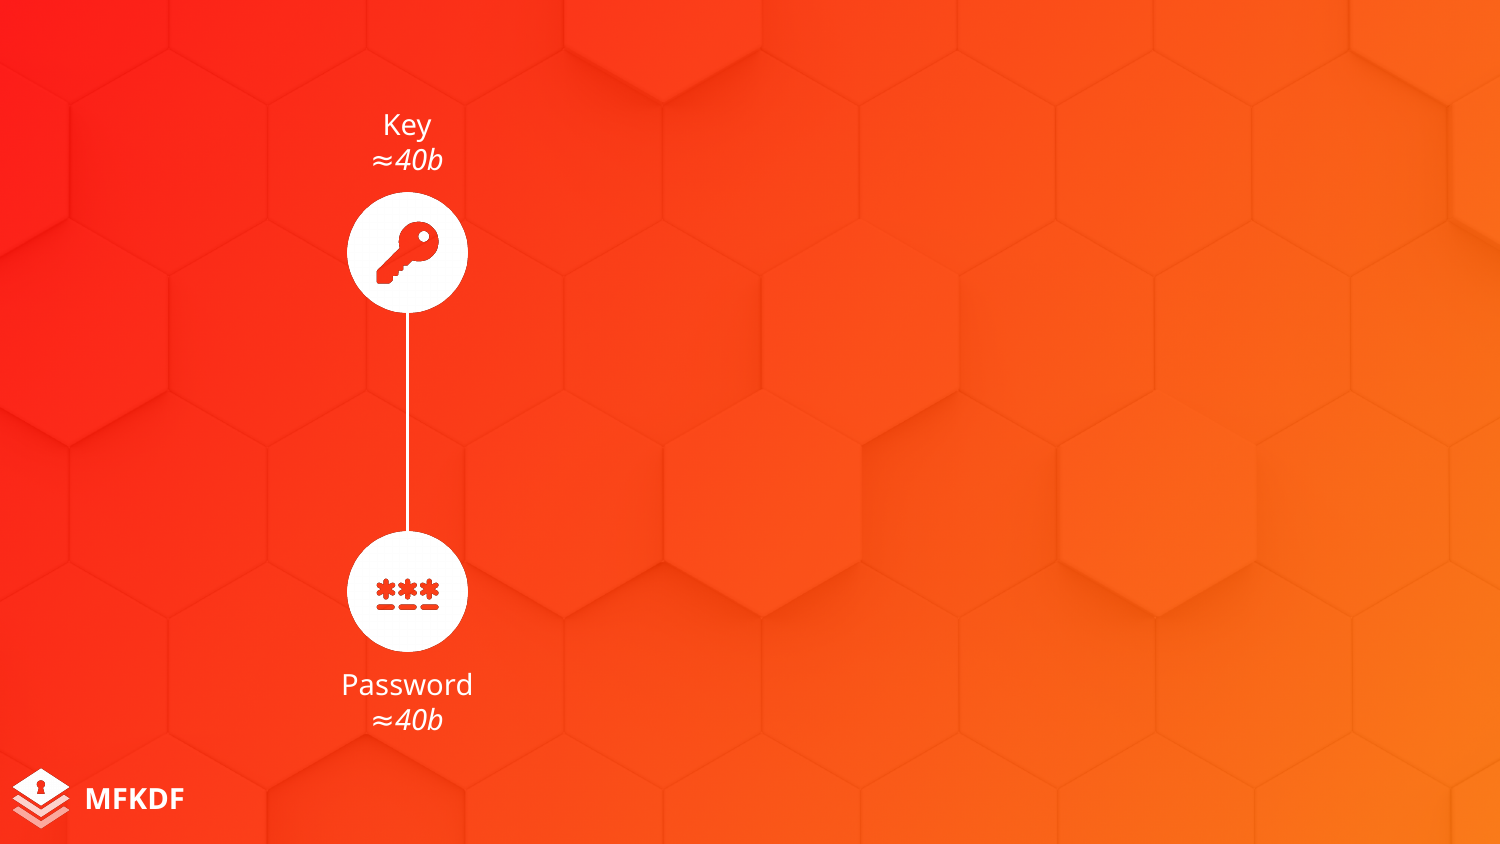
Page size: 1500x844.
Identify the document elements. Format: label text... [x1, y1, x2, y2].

text_box MFKDF [69, 765, 203, 831]
text_box Key ≈40b [318, 91, 496, 191]
text_box Password ≈40b [318, 651, 496, 752]
picture [0, 0, 1500, 844]
